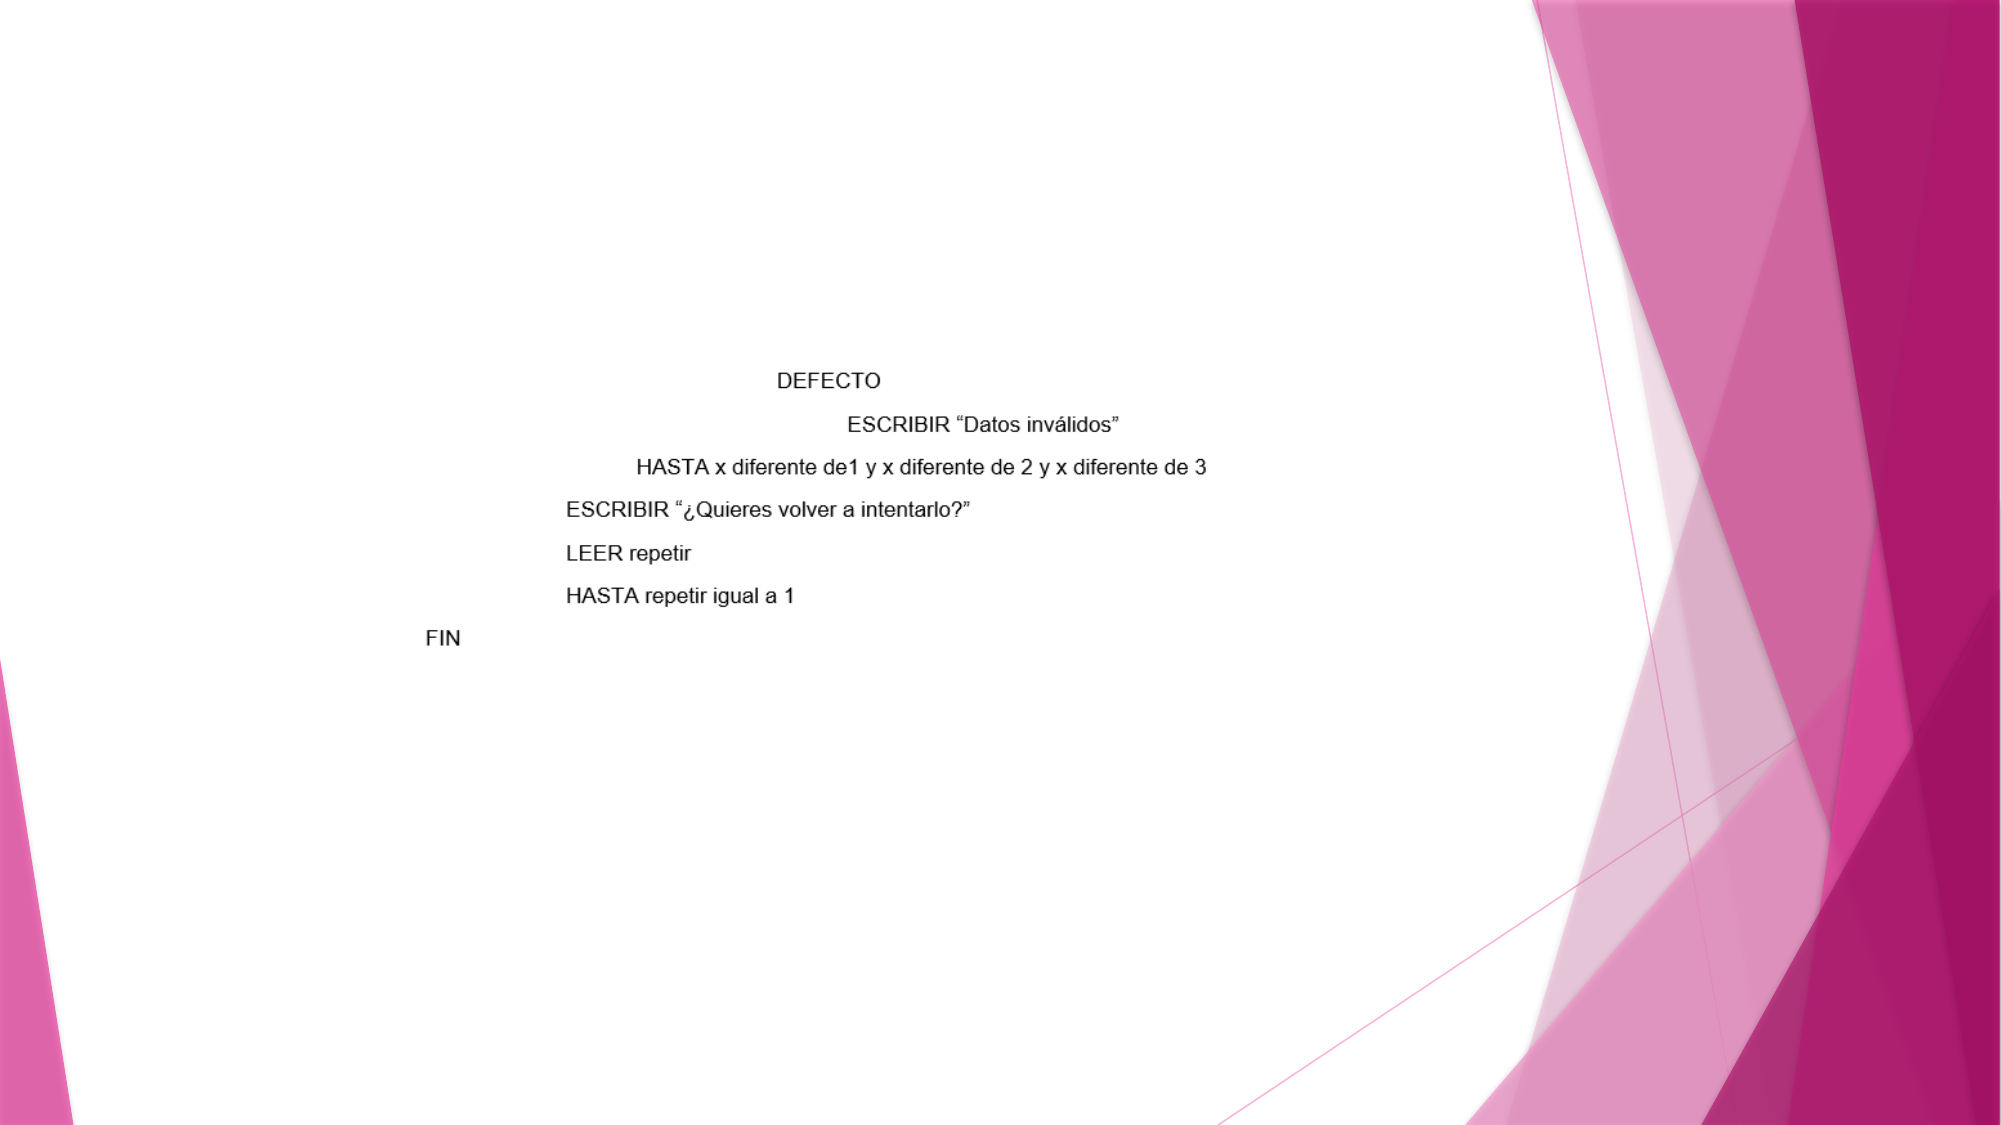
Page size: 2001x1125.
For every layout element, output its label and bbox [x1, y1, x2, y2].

picture [397, 352, 1262, 664]
